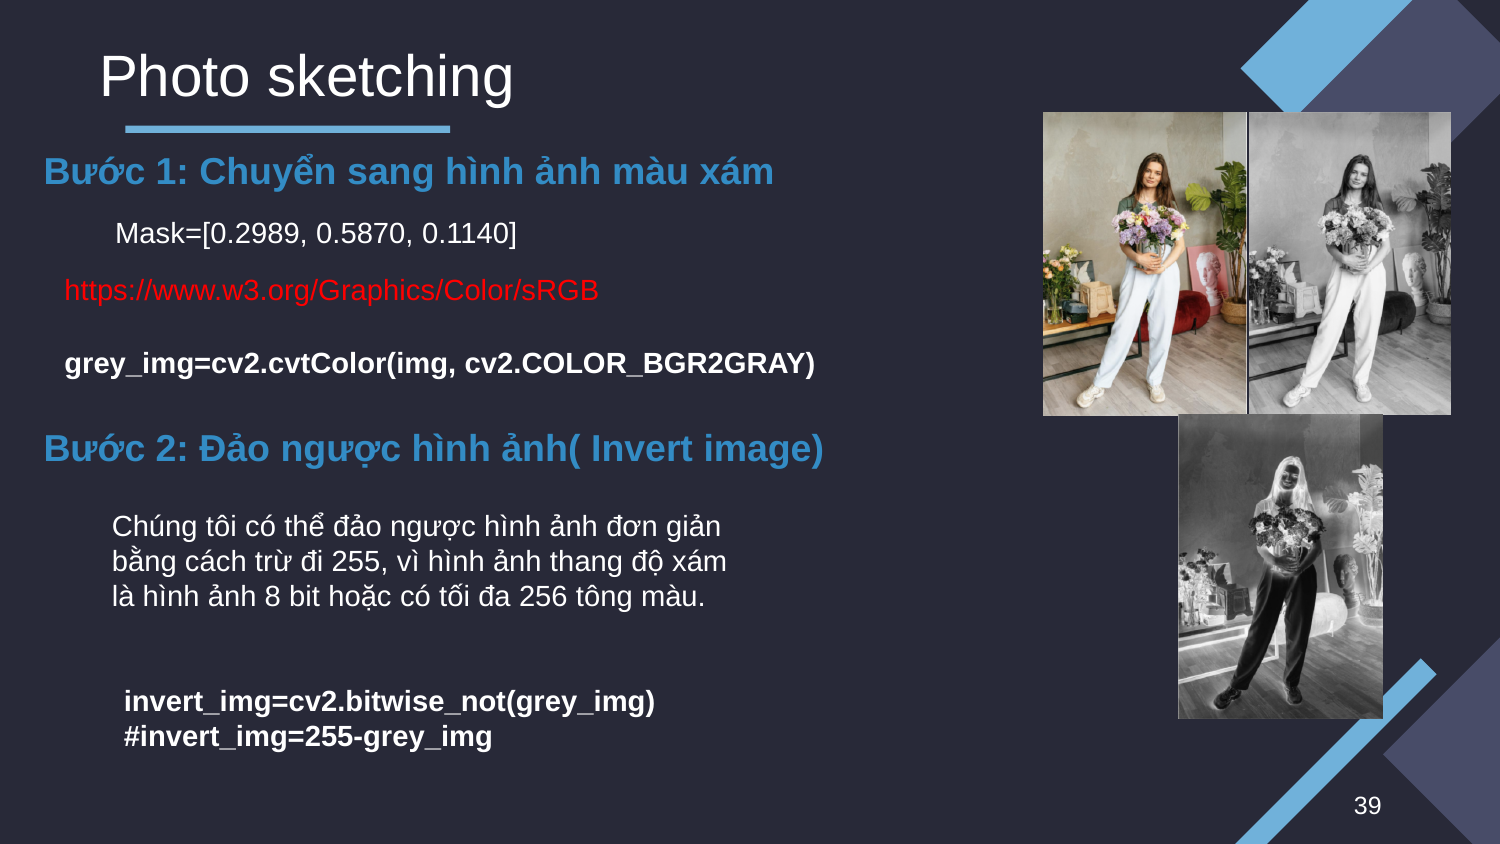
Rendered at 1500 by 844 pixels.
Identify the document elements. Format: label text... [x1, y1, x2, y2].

text_box Bước 2: Đảo ngược hình ảnh( Invert image) [28, 416, 1066, 477]
text_box [125, 125, 451, 133]
text_box Bước 1: Chuyển sang hình ảnh màu xám [28, 139, 1038, 200]
text_box Mask=[0.2989, 0.5870, 0.1140] [100, 206, 944, 257]
title Photo sketching [84, 29, 1351, 118]
slide_number 39 [1059, 782, 1397, 828]
picture [1043, 112, 1451, 720]
text_box https://www.w3.org/Graphics/Color/sRGB [49, 263, 909, 314]
text_box grey_img=cv2.cvtColor(img, cv2.COLOR_BGR2GRAY) [49, 336, 884, 387]
text_box invert_img=cv2.bitwise_not(grey_img) #invert_img=255-grey_img [109, 674, 944, 760]
text_box Chúng tôi có thể đảo ngược hình ảnh đơn giản bằng cách trừ đi 255, vì hình ảnh thang độ xám là hình ảnh 8 bit hoặc có tối đa 256 tông màu. [97, 500, 755, 620]
